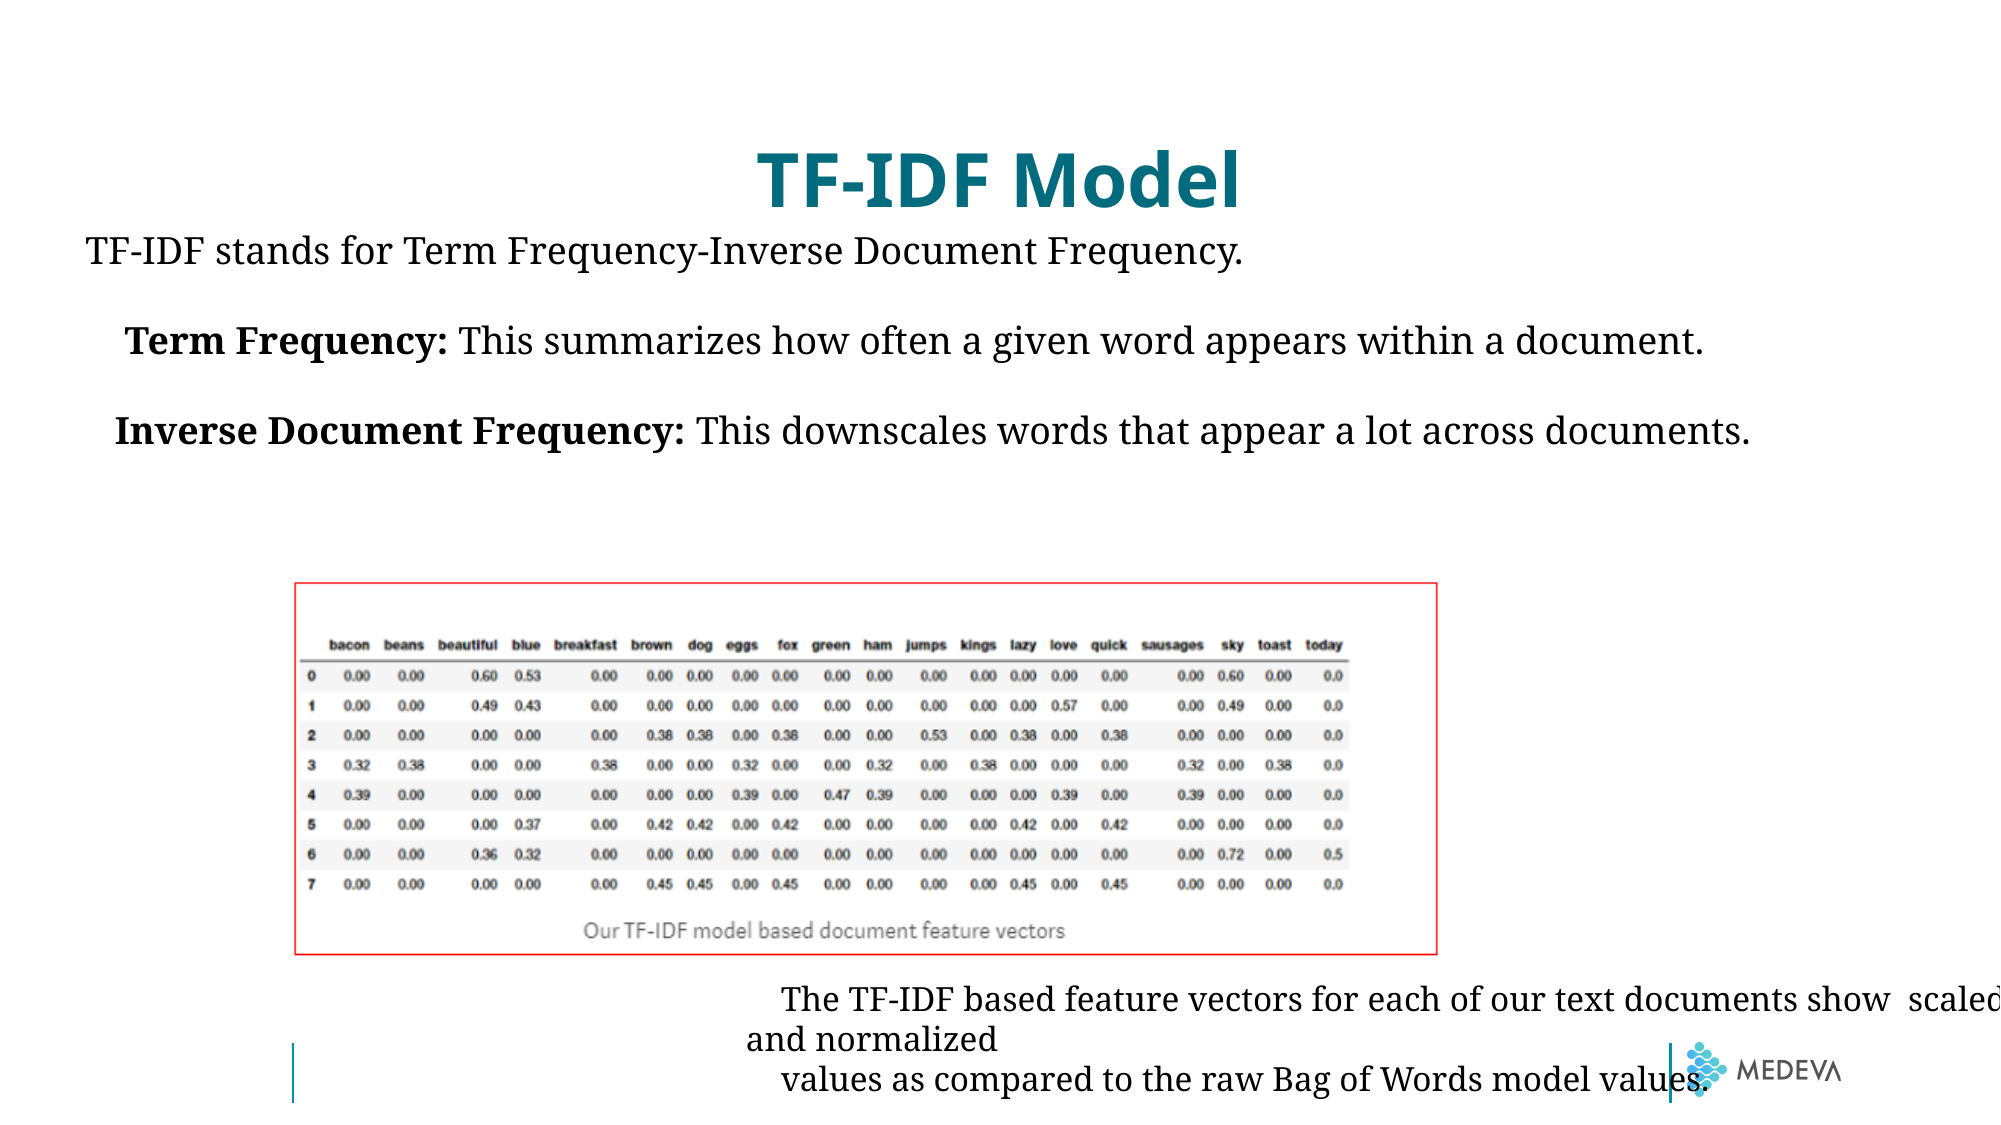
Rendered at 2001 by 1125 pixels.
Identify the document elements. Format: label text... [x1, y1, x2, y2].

text_box The TF-IDF based feature vectors for each of our text documents show scaled and normalized values as compared to the raw Bag of Words model values. [730, 970, 2000, 1105]
text_box TF-IDF Model [741, 125, 1258, 219]
text_box TF-IDF stands for Term Frequency-Inverse Document Frequency. Term Frequency: This summarizes how often a given word appears within a document.  Inverse Document Frequency: This downscales words that appear a lot across documents. [70, 219, 2000, 460]
picture [284, 570, 1450, 965]
